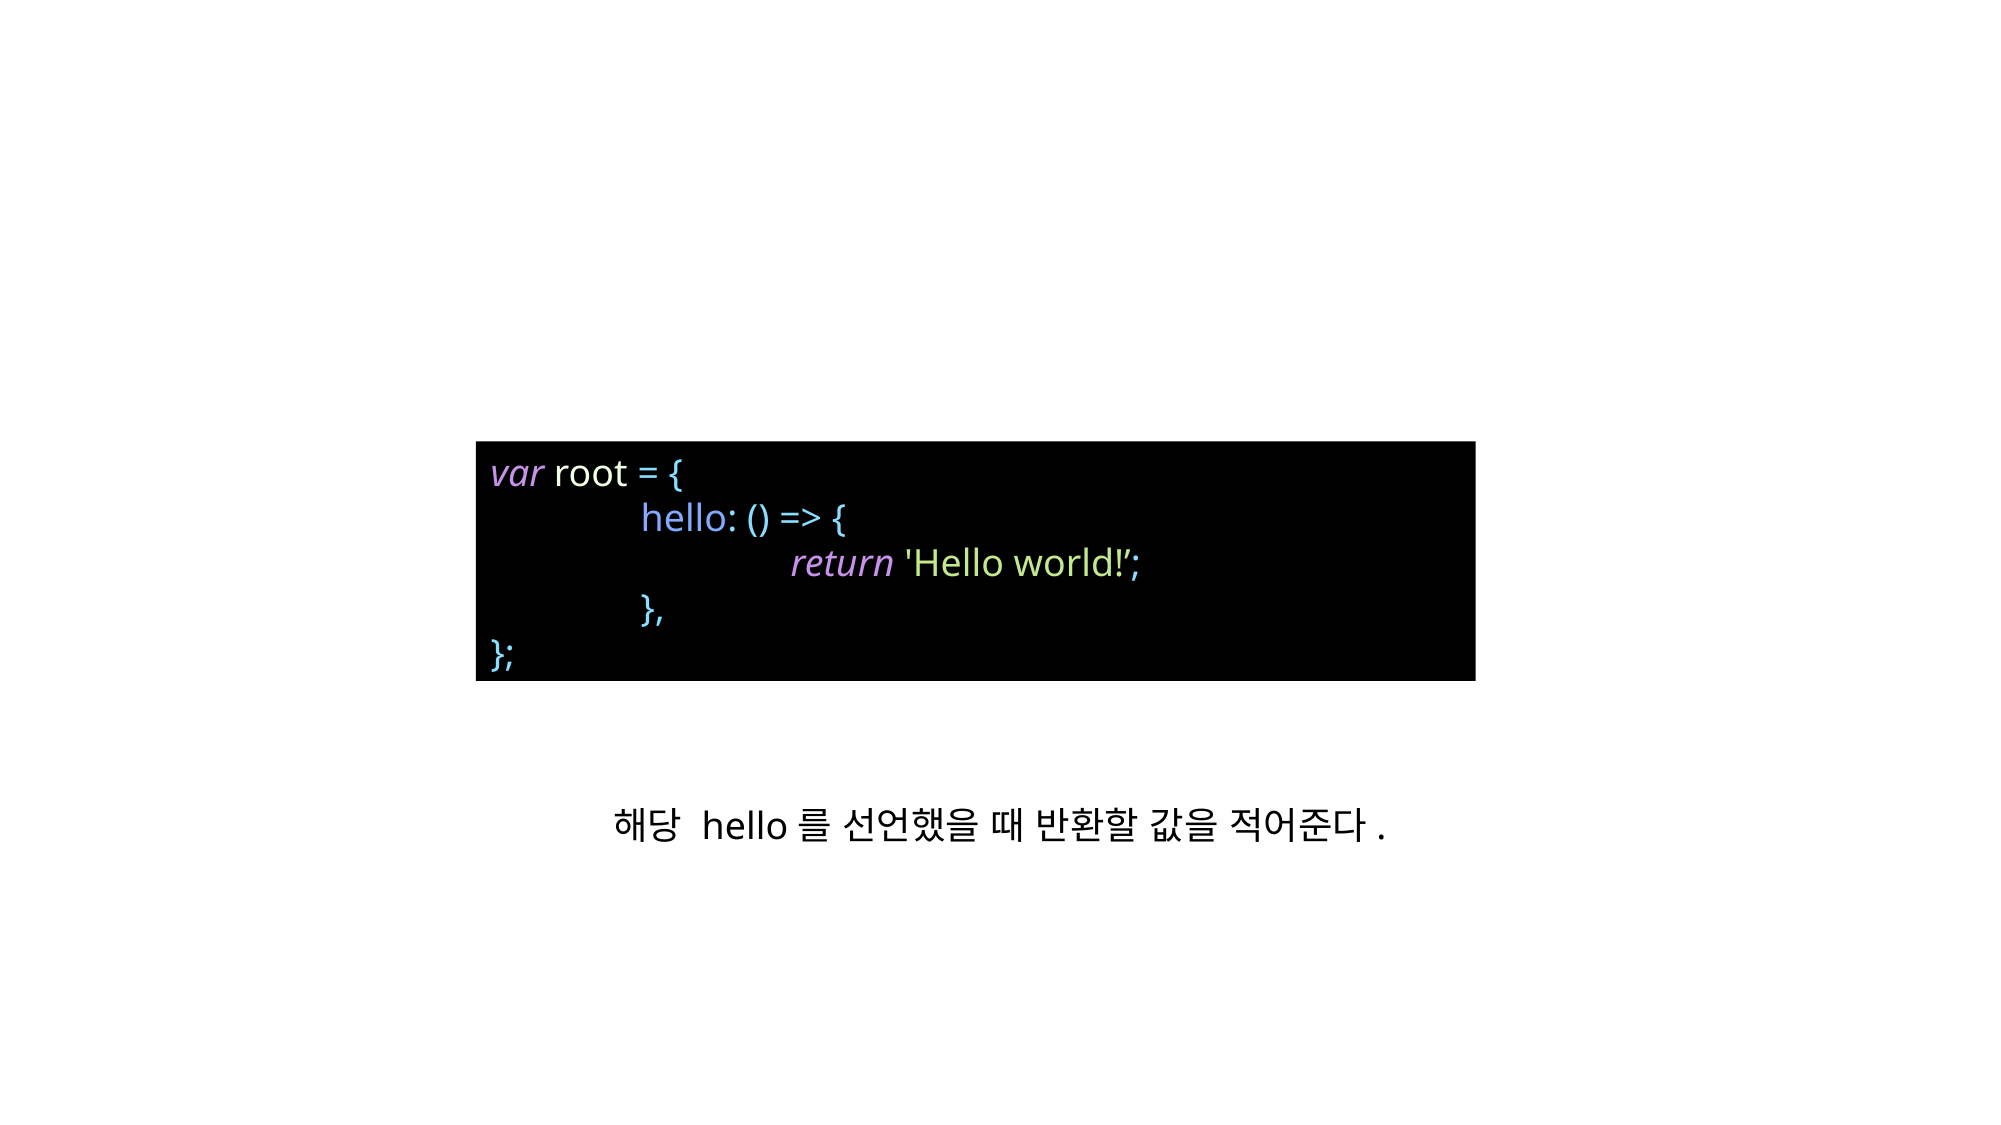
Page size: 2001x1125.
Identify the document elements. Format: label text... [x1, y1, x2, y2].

text_box var root = { hello: () => { return 'Hello world!’; }, }; [475, 441, 1476, 681]
text_box 해당 hello를 선언했을 때 반환할 값을 적어준다. [598, 794, 1402, 855]
